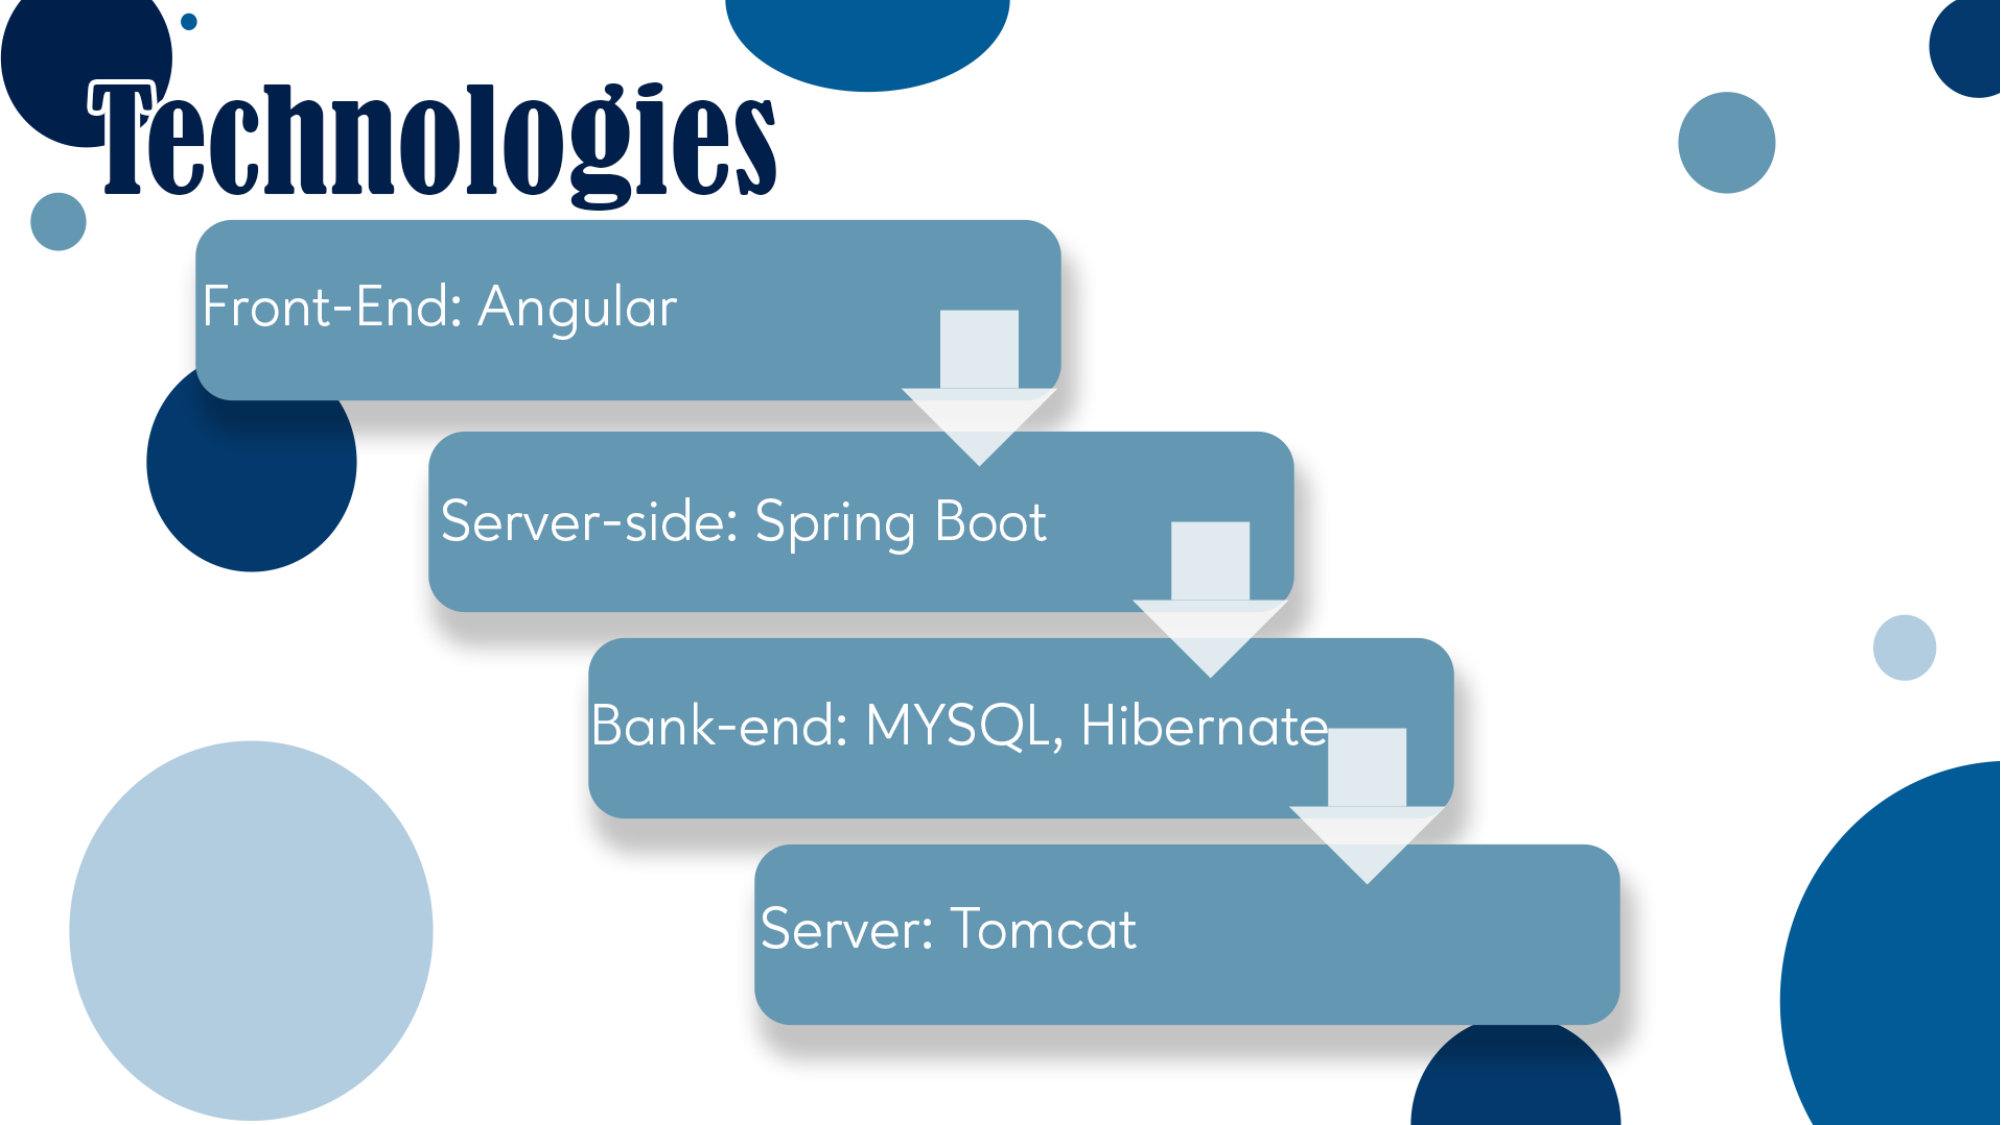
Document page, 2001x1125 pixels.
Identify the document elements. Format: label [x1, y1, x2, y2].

list [0, 0, 2000, 1125]
